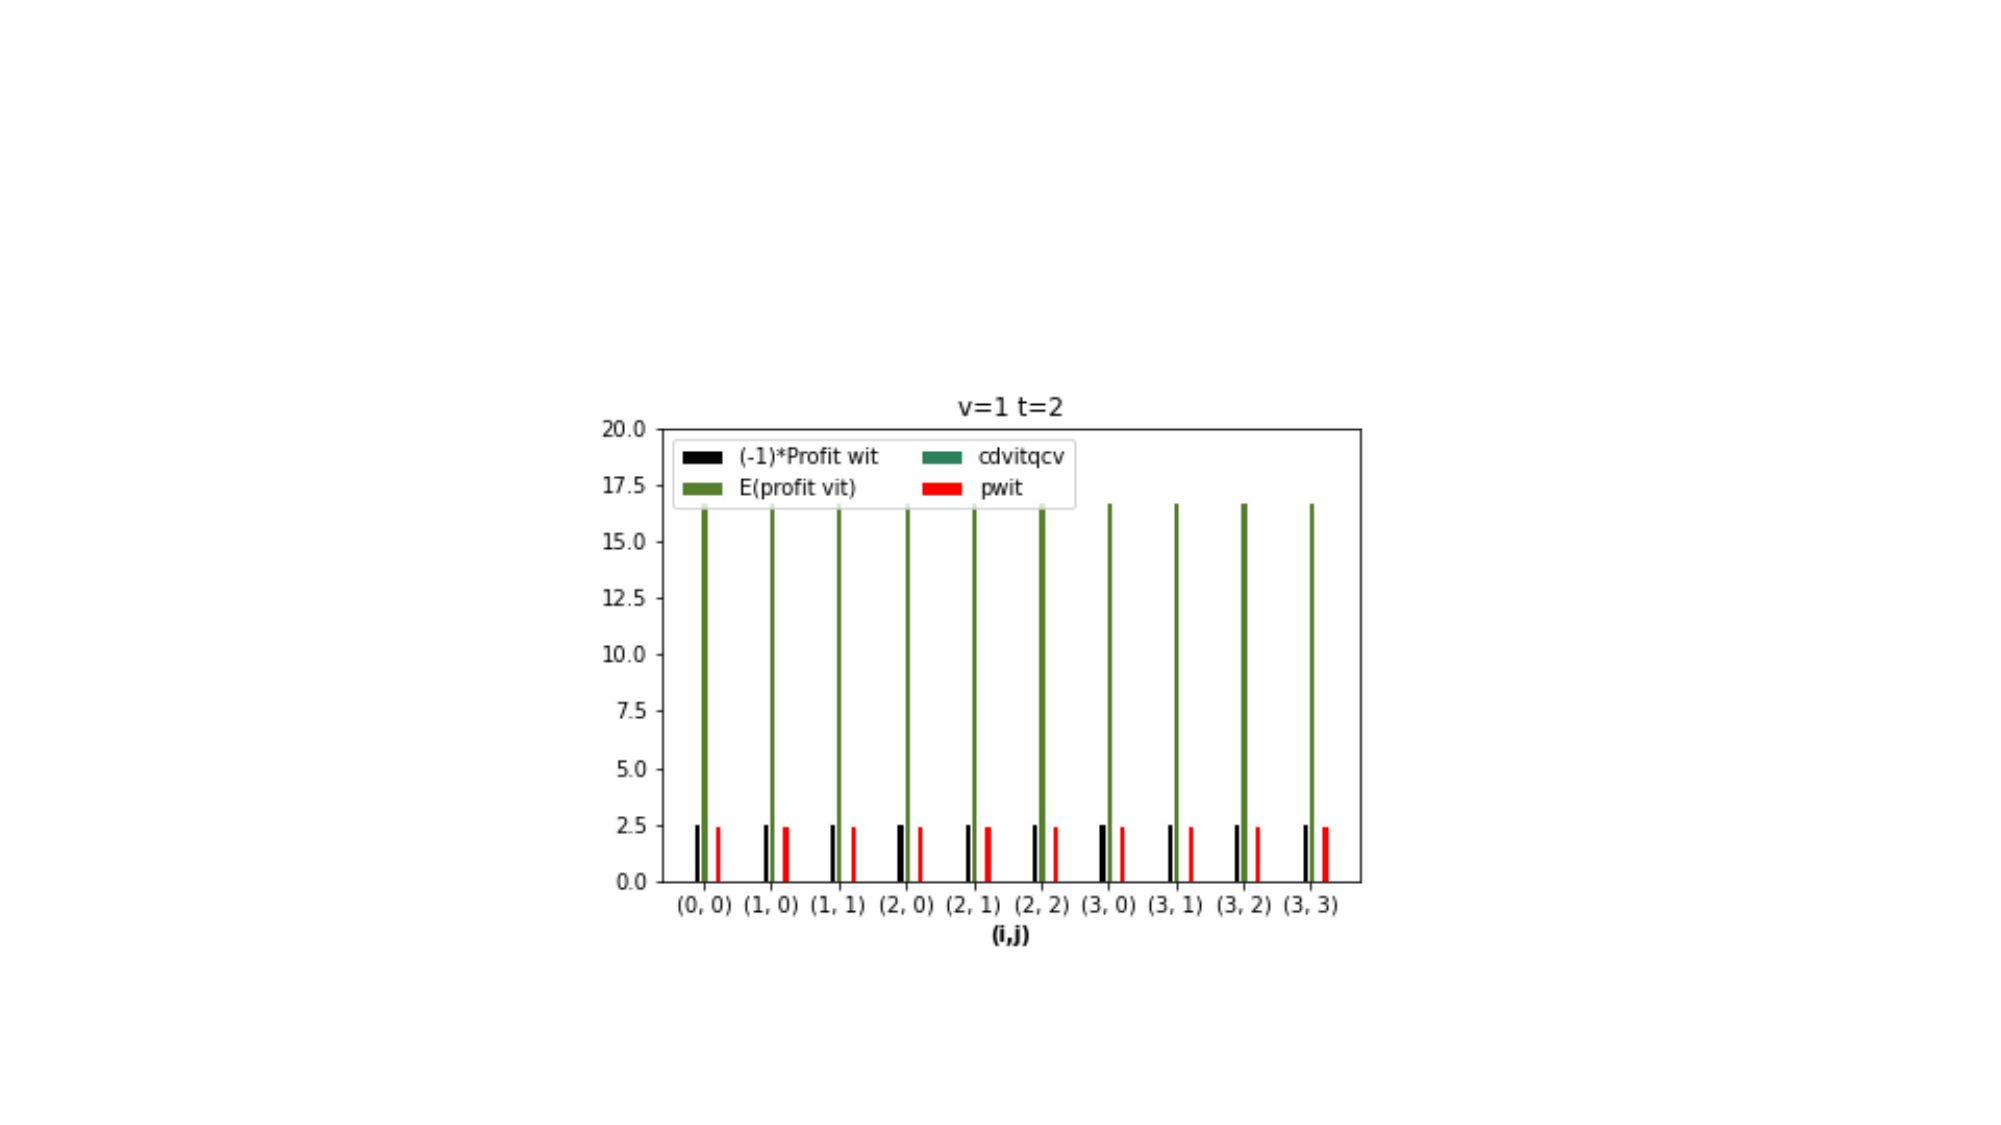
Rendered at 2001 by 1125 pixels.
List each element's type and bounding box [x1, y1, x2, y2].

list [549, 356, 1450, 957]
